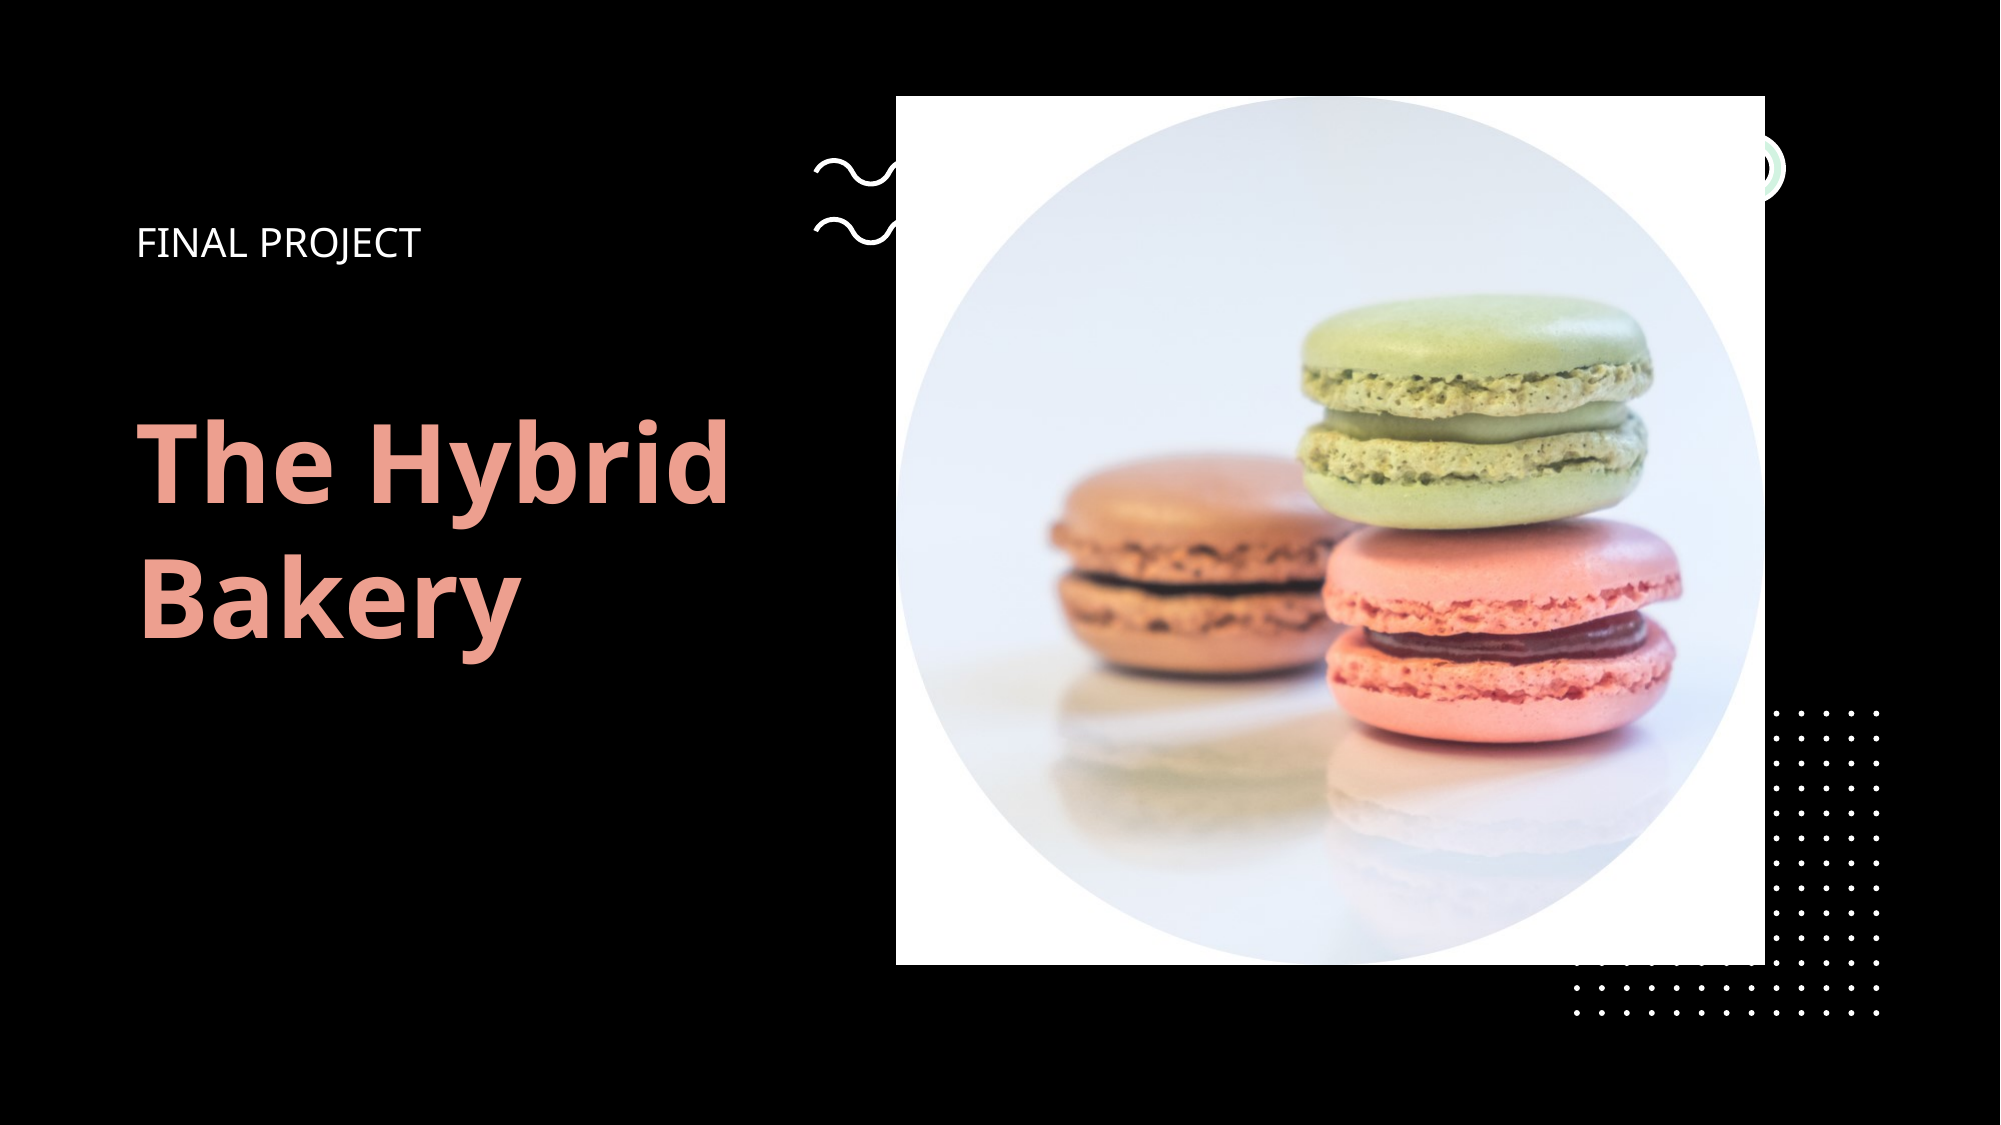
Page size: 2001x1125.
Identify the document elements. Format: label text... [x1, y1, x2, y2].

subtitle FINAL PROJECT [120, 210, 608, 276]
title The Hybrid Bakery [120, 342, 778, 718]
picture [896, 96, 1766, 965]
